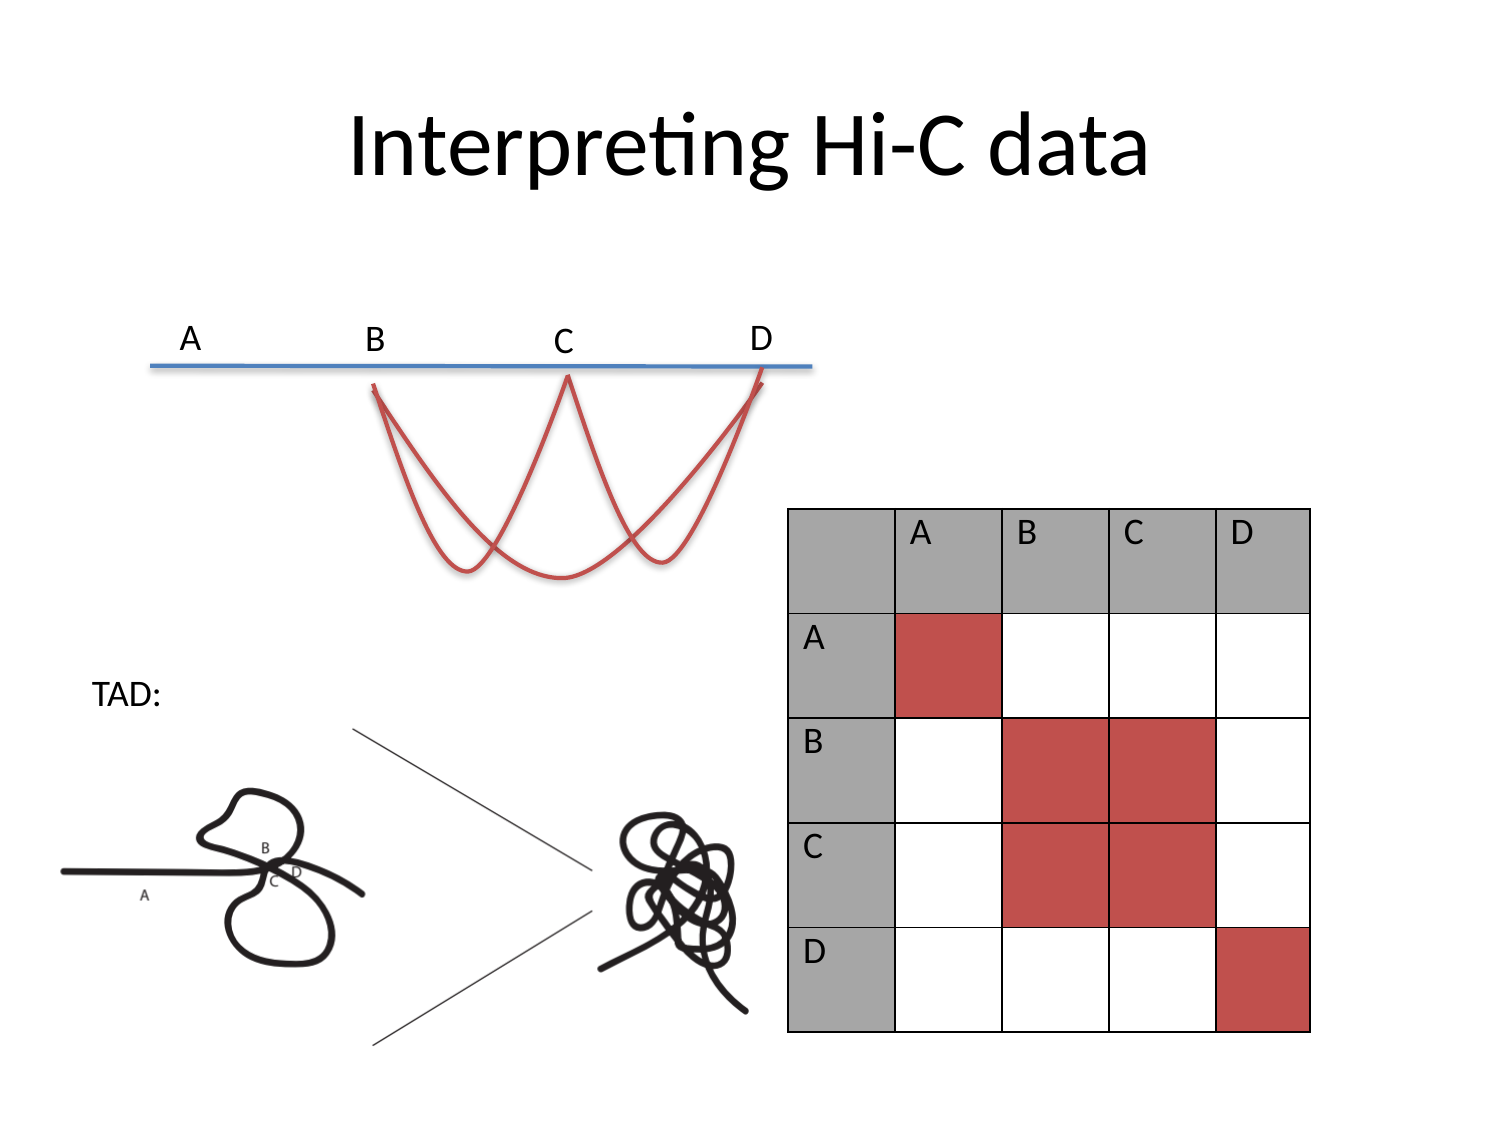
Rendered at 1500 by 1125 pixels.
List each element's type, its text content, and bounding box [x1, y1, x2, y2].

table_header C [1110, 510, 1215, 613]
table_header D [1217, 510, 1309, 613]
table_cell [1003, 824, 1108, 927]
table_cell A [789, 614, 894, 717]
table_cell [1217, 928, 1309, 1031]
table_cell [1217, 719, 1309, 822]
table_header [789, 510, 894, 613]
table_cell B [789, 719, 894, 822]
table_cell [896, 614, 1001, 717]
table_header B [1003, 510, 1108, 613]
table_cell [1217, 614, 1309, 717]
table_cell [1110, 928, 1215, 1031]
text_box C [538, 308, 589, 364]
table_cell [1003, 719, 1108, 822]
table_cell [1110, 824, 1215, 927]
text_box TAD: [77, 662, 177, 721]
table_cell [1110, 719, 1215, 822]
text_box B [350, 306, 401, 364]
table_cell [1003, 928, 1108, 1031]
table_cell [1003, 614, 1108, 717]
text_box [499, 402, 626, 581]
text_box D [735, 305, 788, 364]
table_cell [896, 928, 1001, 1031]
table_cell D [793, 928, 894, 1031]
text_box [570, 375, 762, 565]
title Interpreting Hi-C data [75, 45, 1425, 233]
table_cell [1110, 614, 1215, 717]
picture [0, 722, 789, 1065]
table_cell [896, 824, 1001, 927]
table_header A [896, 510, 1001, 613]
table_cell [1217, 824, 1309, 927]
text_box A [164, 305, 217, 364]
text_box [371, 375, 570, 574]
table_cell C [793, 824, 894, 927]
table_cell [896, 719, 1001, 822]
